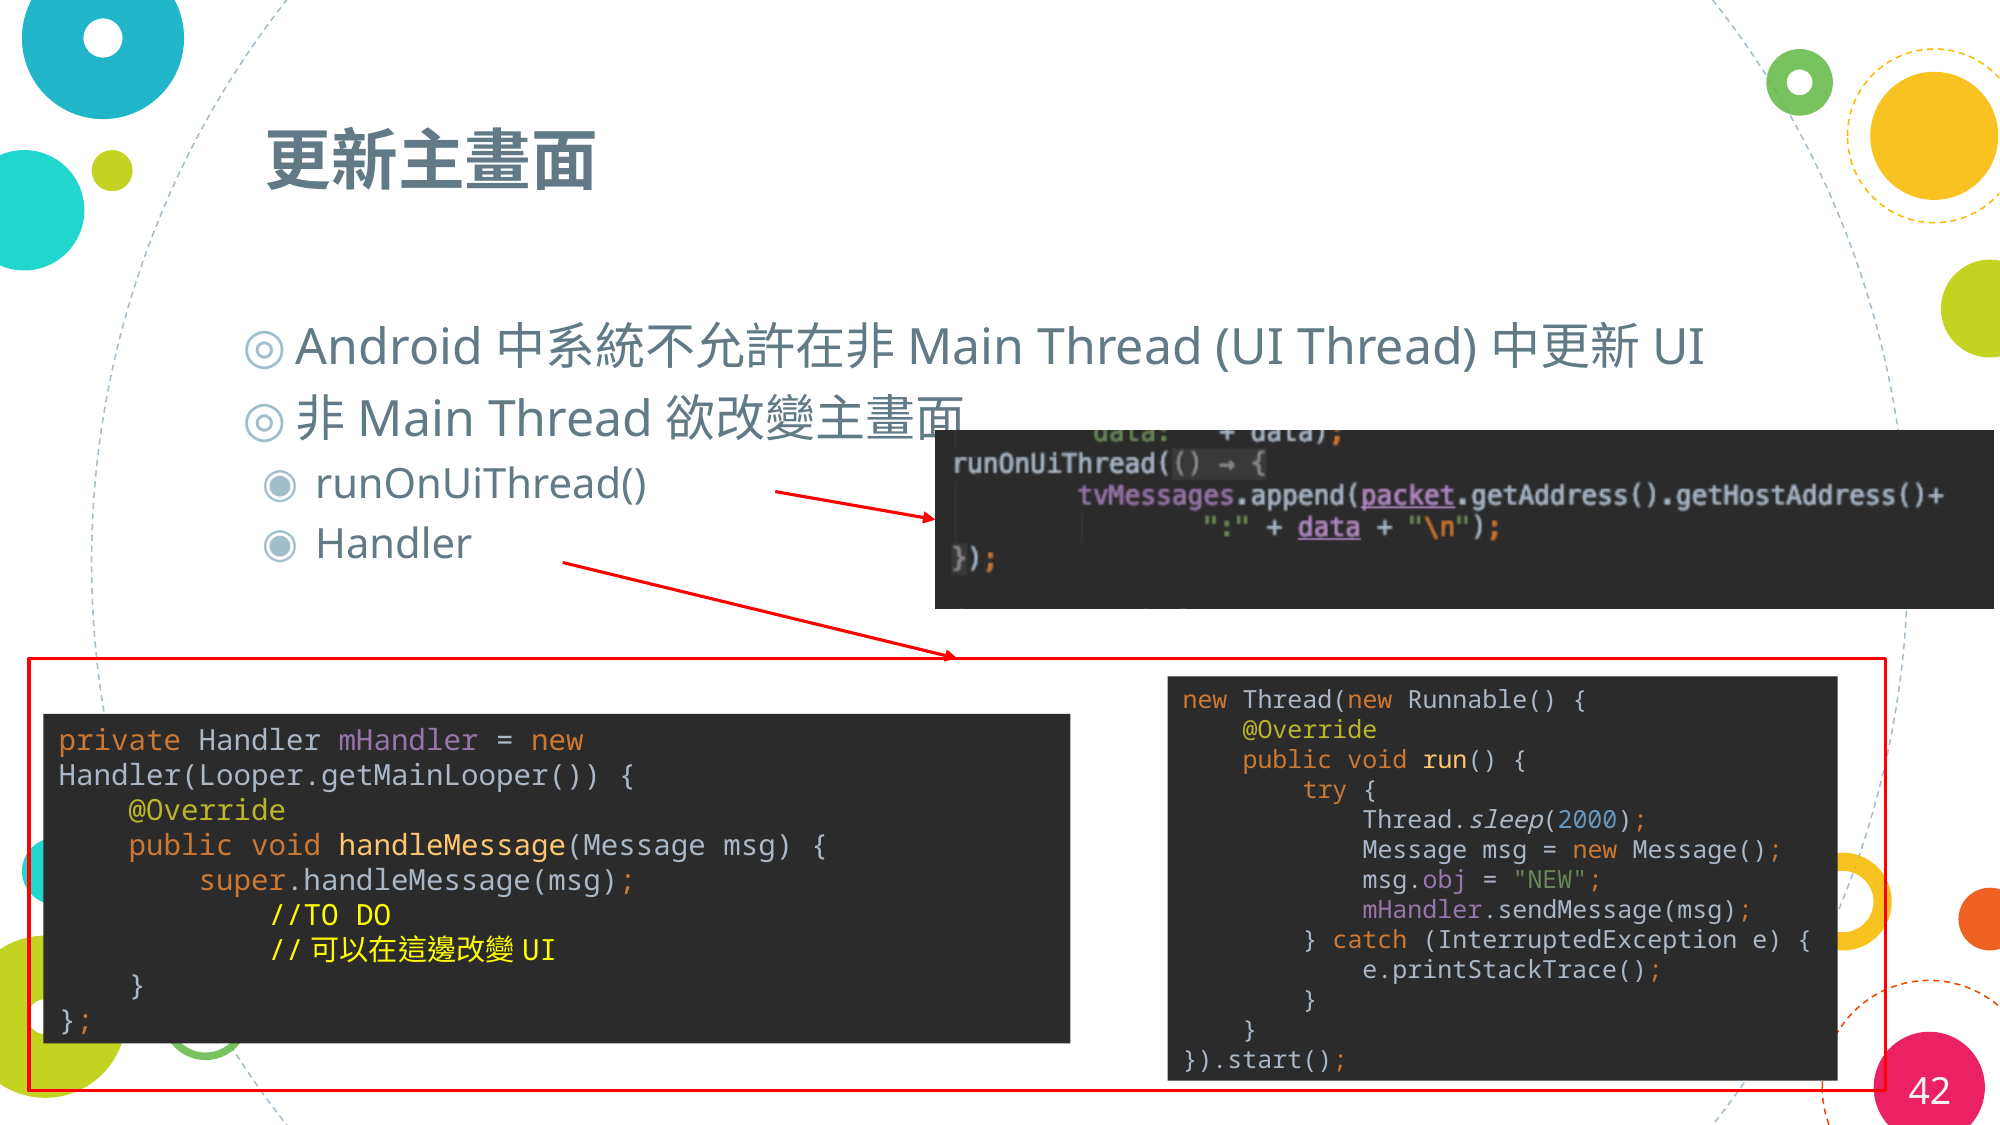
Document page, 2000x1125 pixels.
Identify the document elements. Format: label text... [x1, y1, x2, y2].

title 更新主畫面 [249, 45, 1750, 213]
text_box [562, 562, 958, 659]
text_box [27, 656, 1888, 1093]
list Android中系統不允許在非Main Thread (UI Thread)中更新UI 非Main Thread欲改變主畫面 runOnUiThread() Handler [210, 299, 1790, 656]
picture [935, 430, 1995, 609]
slide_number 42 [1885, 1060, 1975, 1125]
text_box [775, 491, 936, 520]
